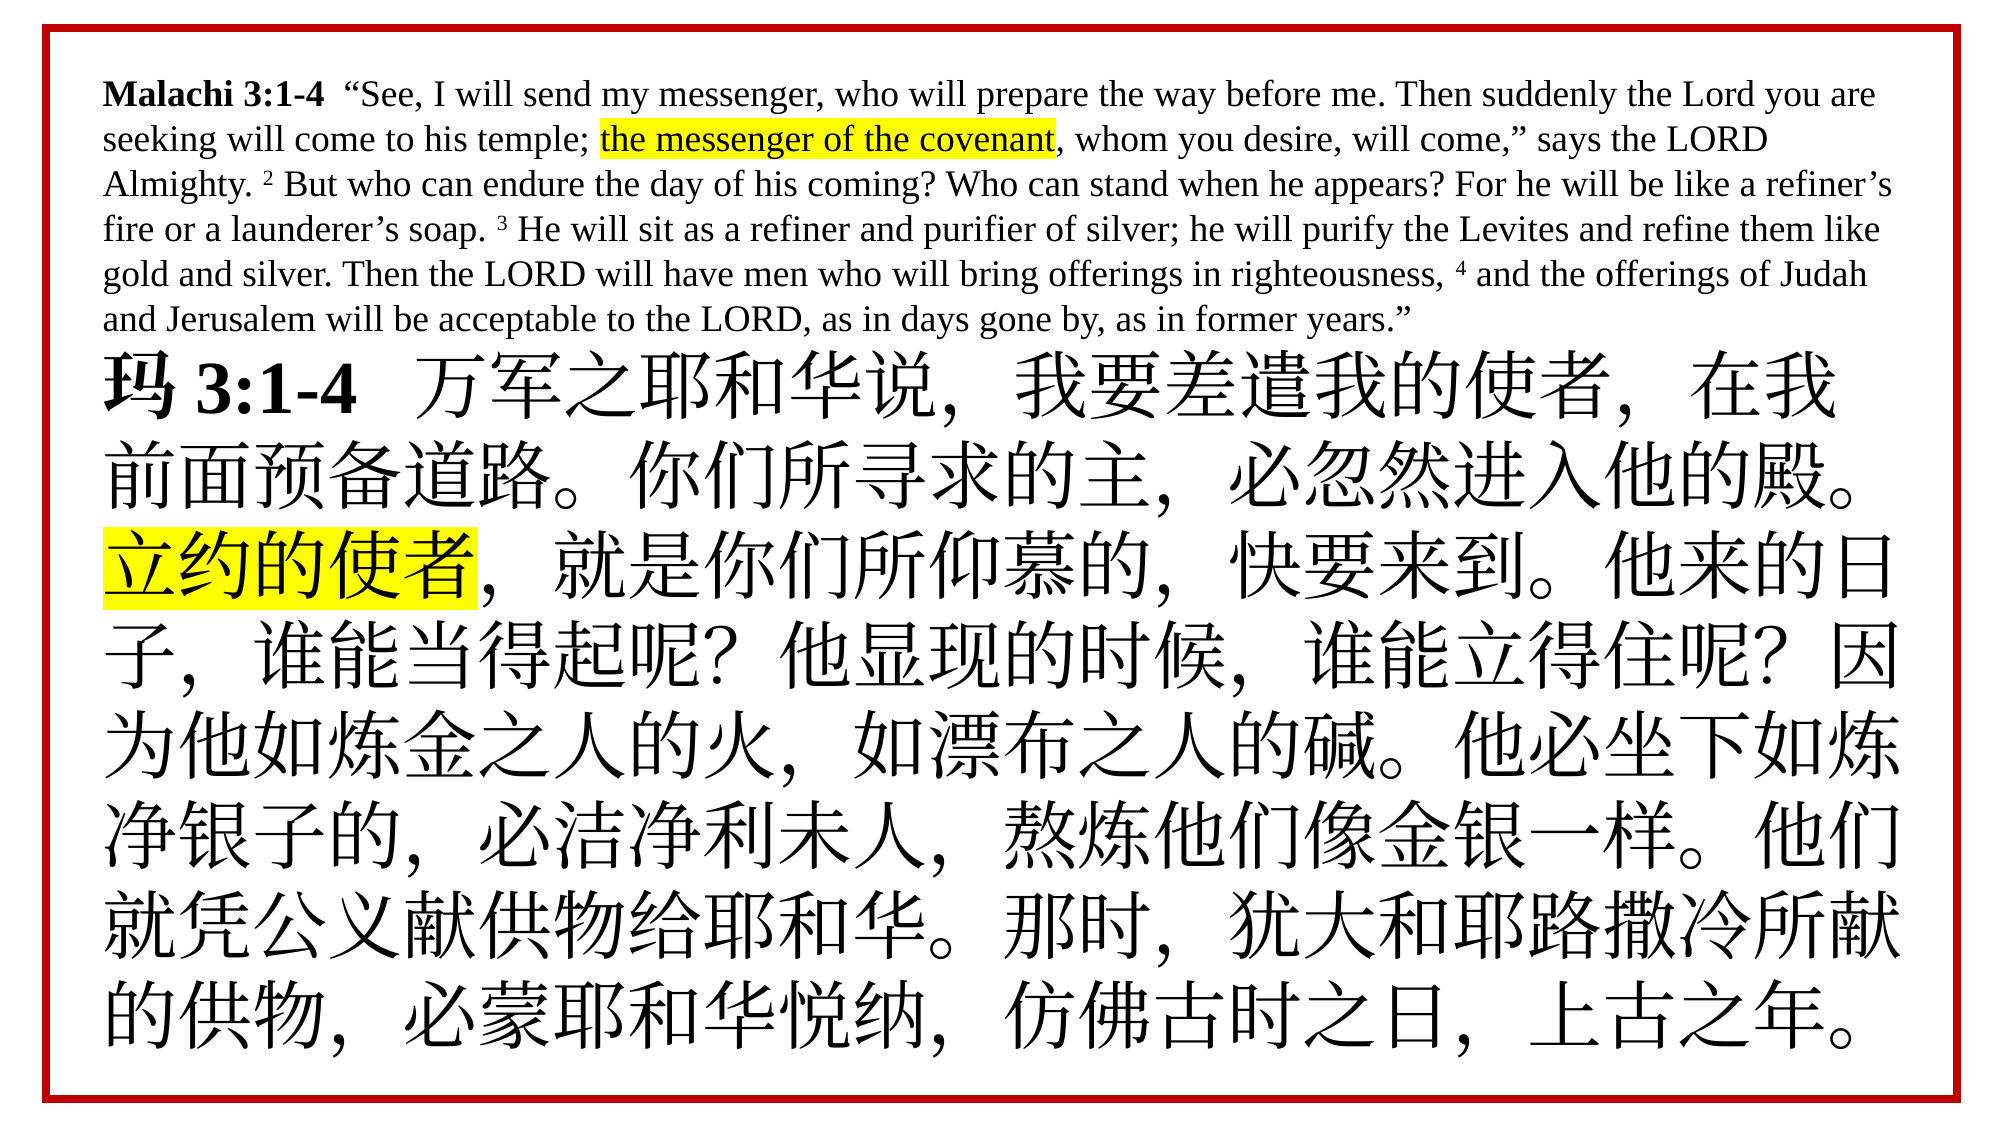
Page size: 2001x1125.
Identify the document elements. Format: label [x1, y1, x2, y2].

text_box [45, 27, 1958, 1100]
